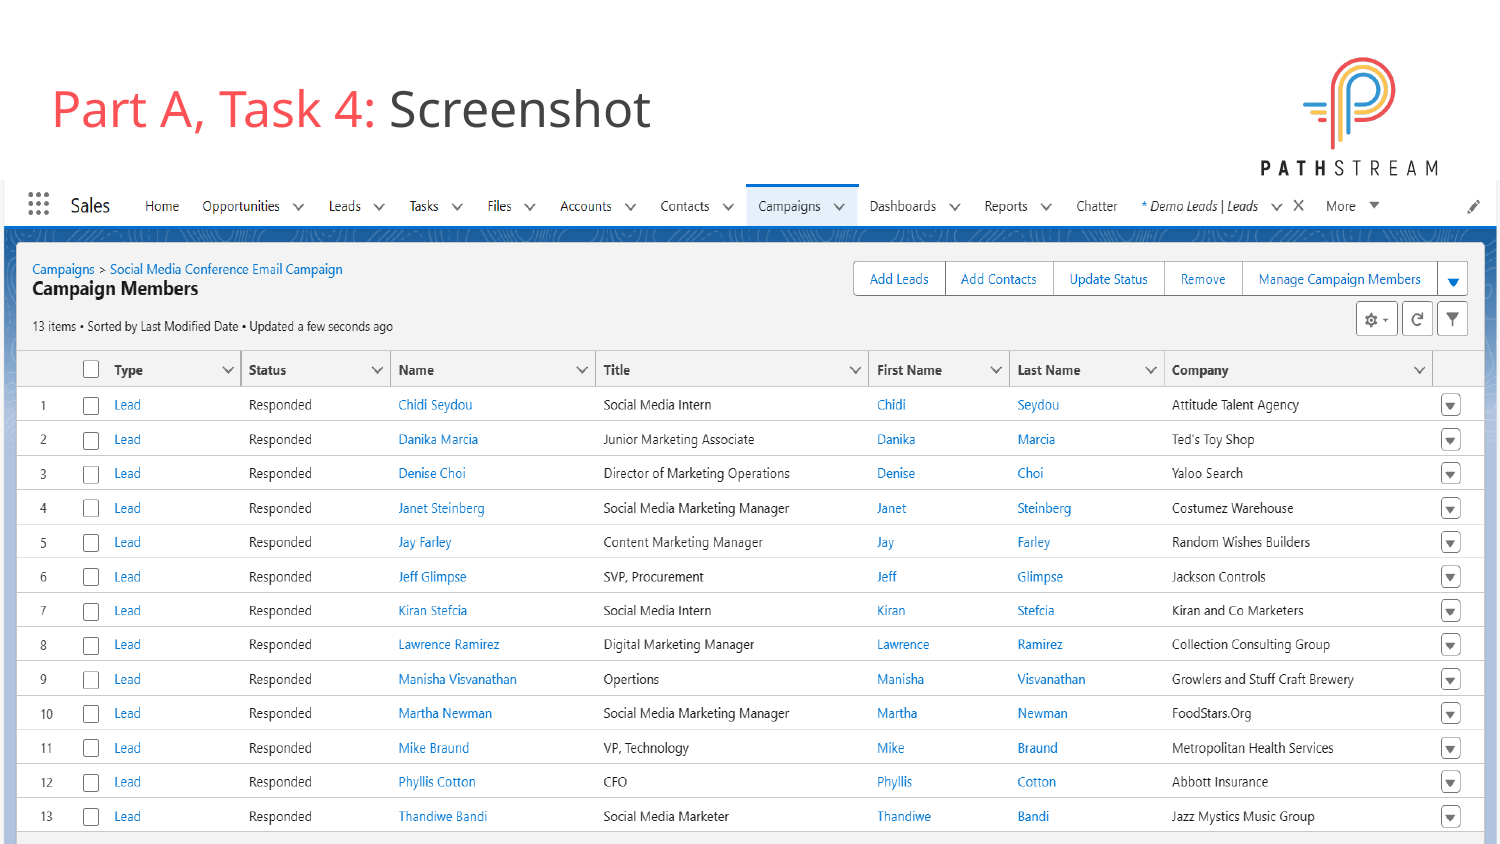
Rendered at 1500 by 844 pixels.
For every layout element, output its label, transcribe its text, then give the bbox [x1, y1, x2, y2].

title Part A, Task 4: Screenshot [36, 62, 1067, 170]
picture [0, 0, 1500, 844]
